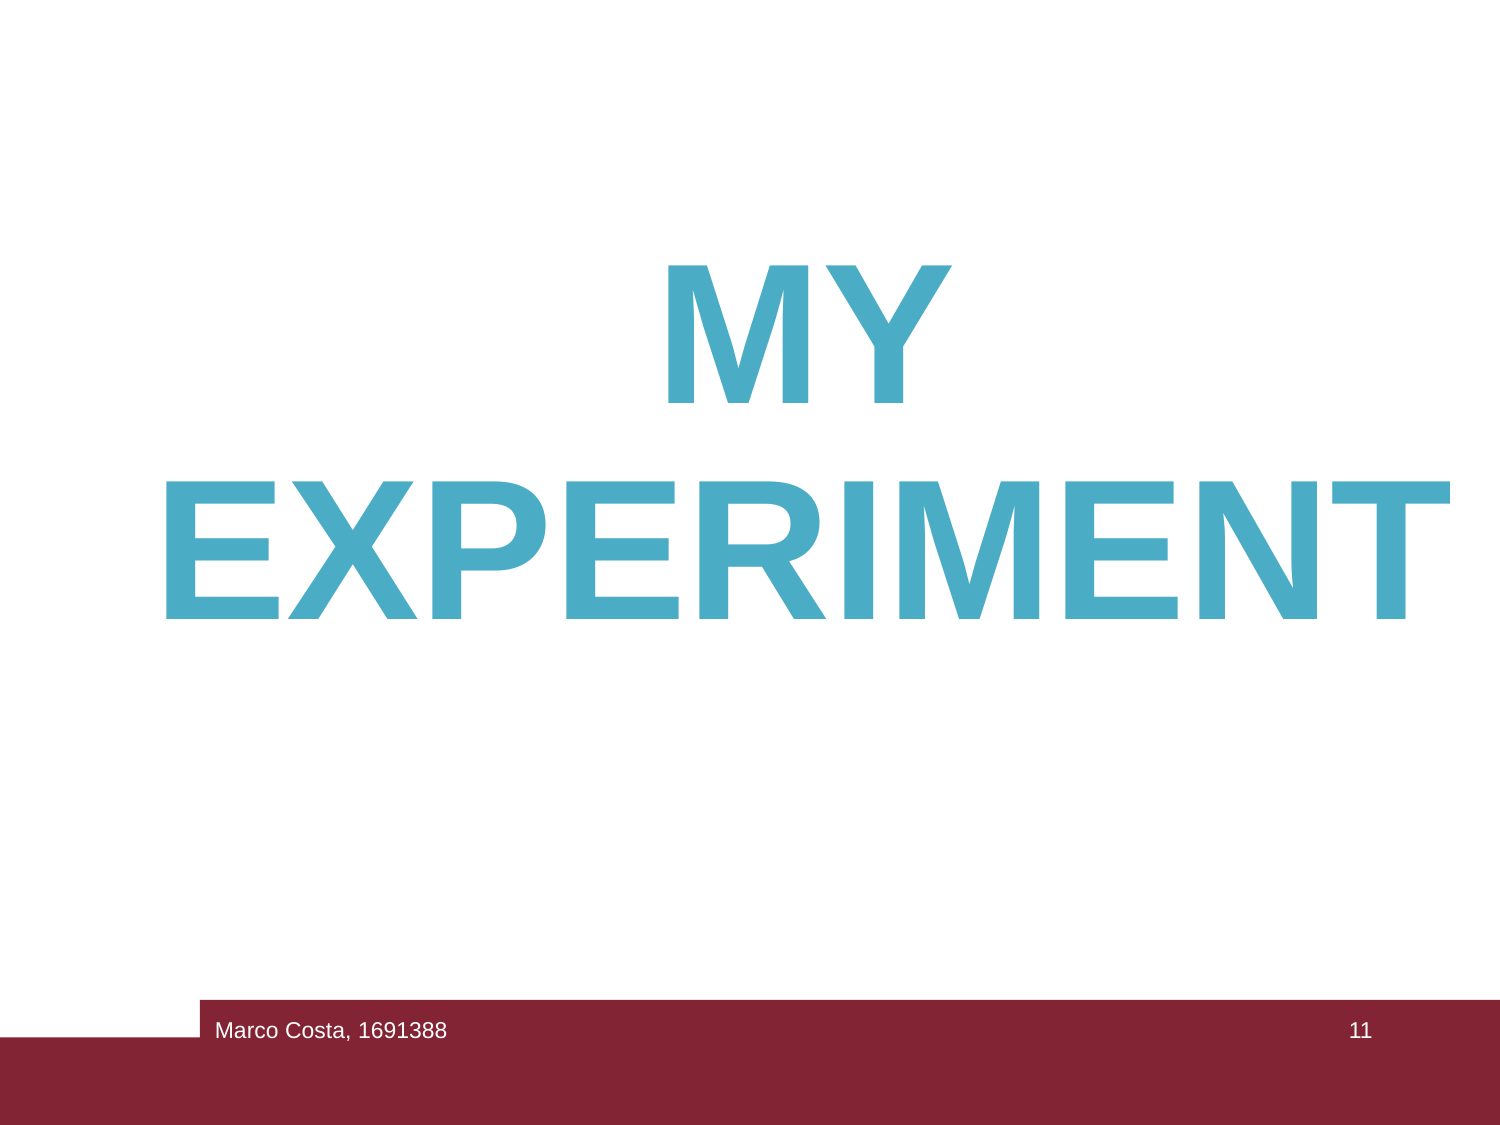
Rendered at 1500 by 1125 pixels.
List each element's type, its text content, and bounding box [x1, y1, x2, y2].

text_box 11 [1074, 1008, 1388, 1084]
text_box Marco Costa, 1691388 [199, 1008, 675, 1084]
title MY EXPERIMENT [146, 405, 1461, 488]
